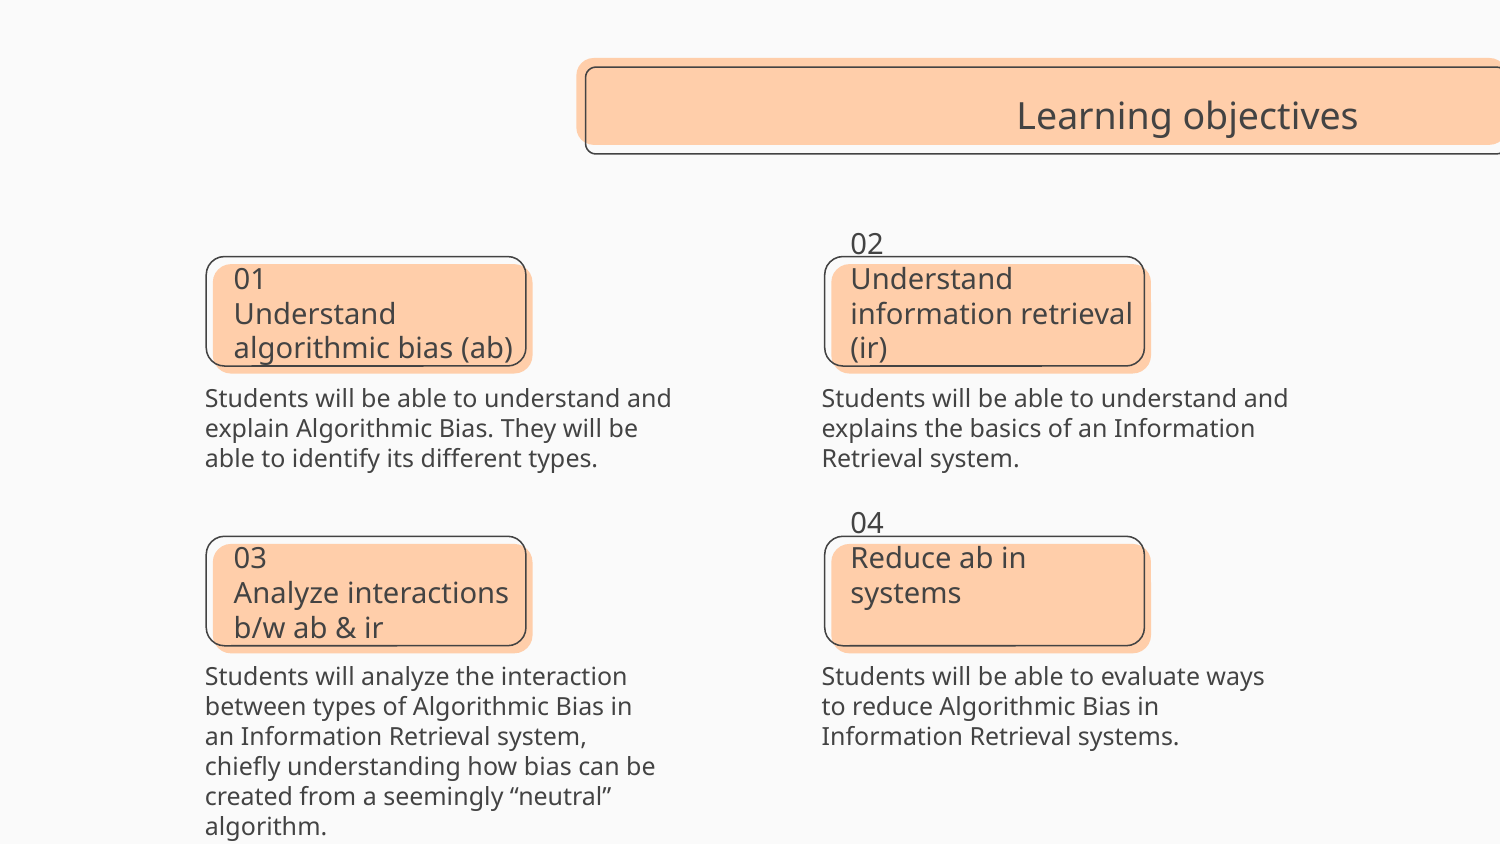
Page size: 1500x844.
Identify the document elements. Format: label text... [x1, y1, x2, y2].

title Learning objectives [849, 75, 1374, 154]
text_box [206, 536, 533, 654]
subtitle Students will analyze the interaction between types of Algorithmic Bias in an Information Retrieval system, chiefly understanding how bias can be created from a seemingly “neutral” algorithm. [190, 645, 694, 806]
subtitle Students will be able to evaluate ways to reduce Algorithmic Bias in Information Retrieval systems. [806, 645, 1310, 806]
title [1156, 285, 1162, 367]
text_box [824, 256, 1152, 374]
subtitle Students will be able to understand and explain Algorithmic Bias. They will be able to identify its different types. [190, 367, 694, 528]
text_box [206, 256, 533, 374]
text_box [824, 536, 1152, 654]
subtitle Students will be able to understand and explains the basics of an Information Retrieval system. [806, 367, 1310, 528]
